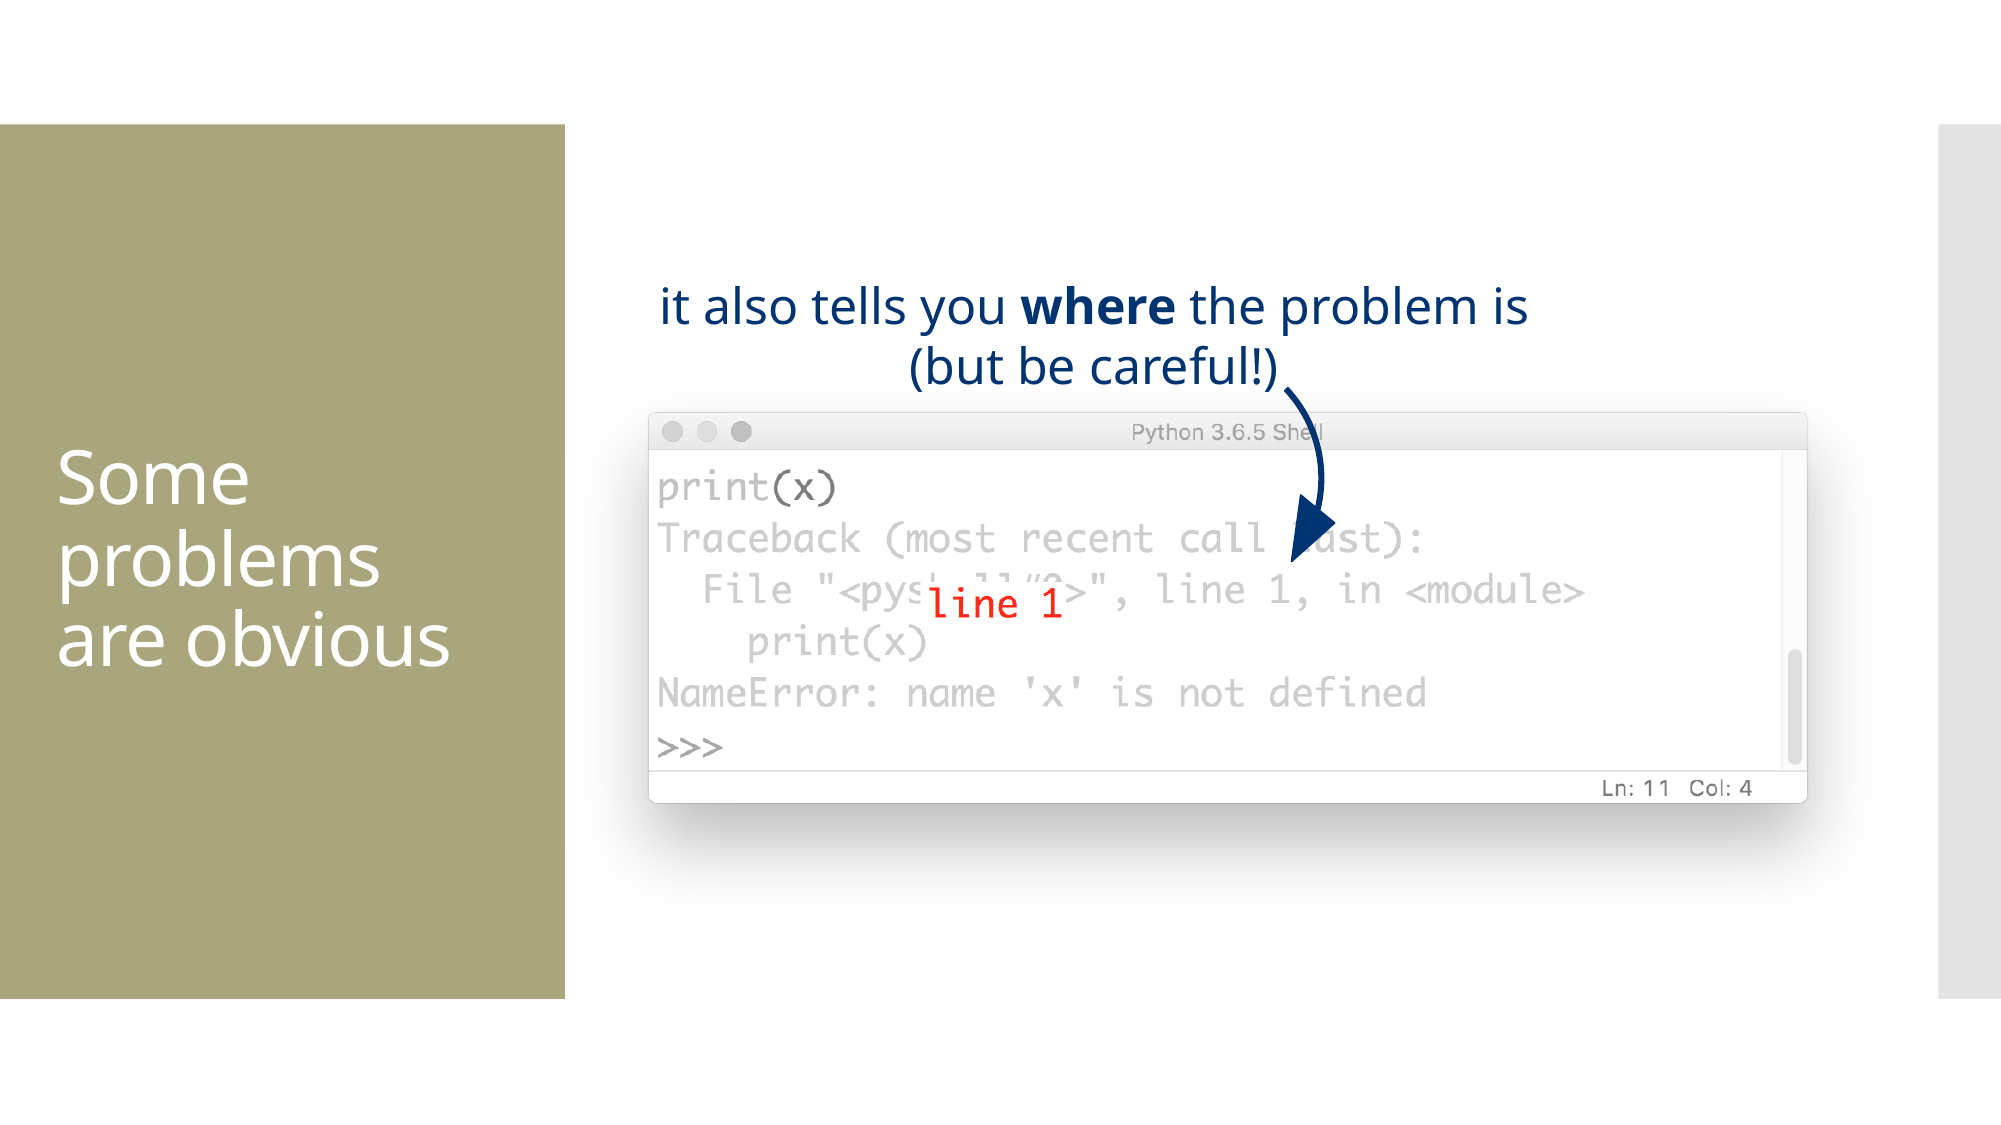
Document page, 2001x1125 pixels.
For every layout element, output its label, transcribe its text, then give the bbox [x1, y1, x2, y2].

title Some problems are obvious [41, 184, 525, 940]
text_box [698, 266, 1491, 632]
picture [551, 357, 1903, 940]
